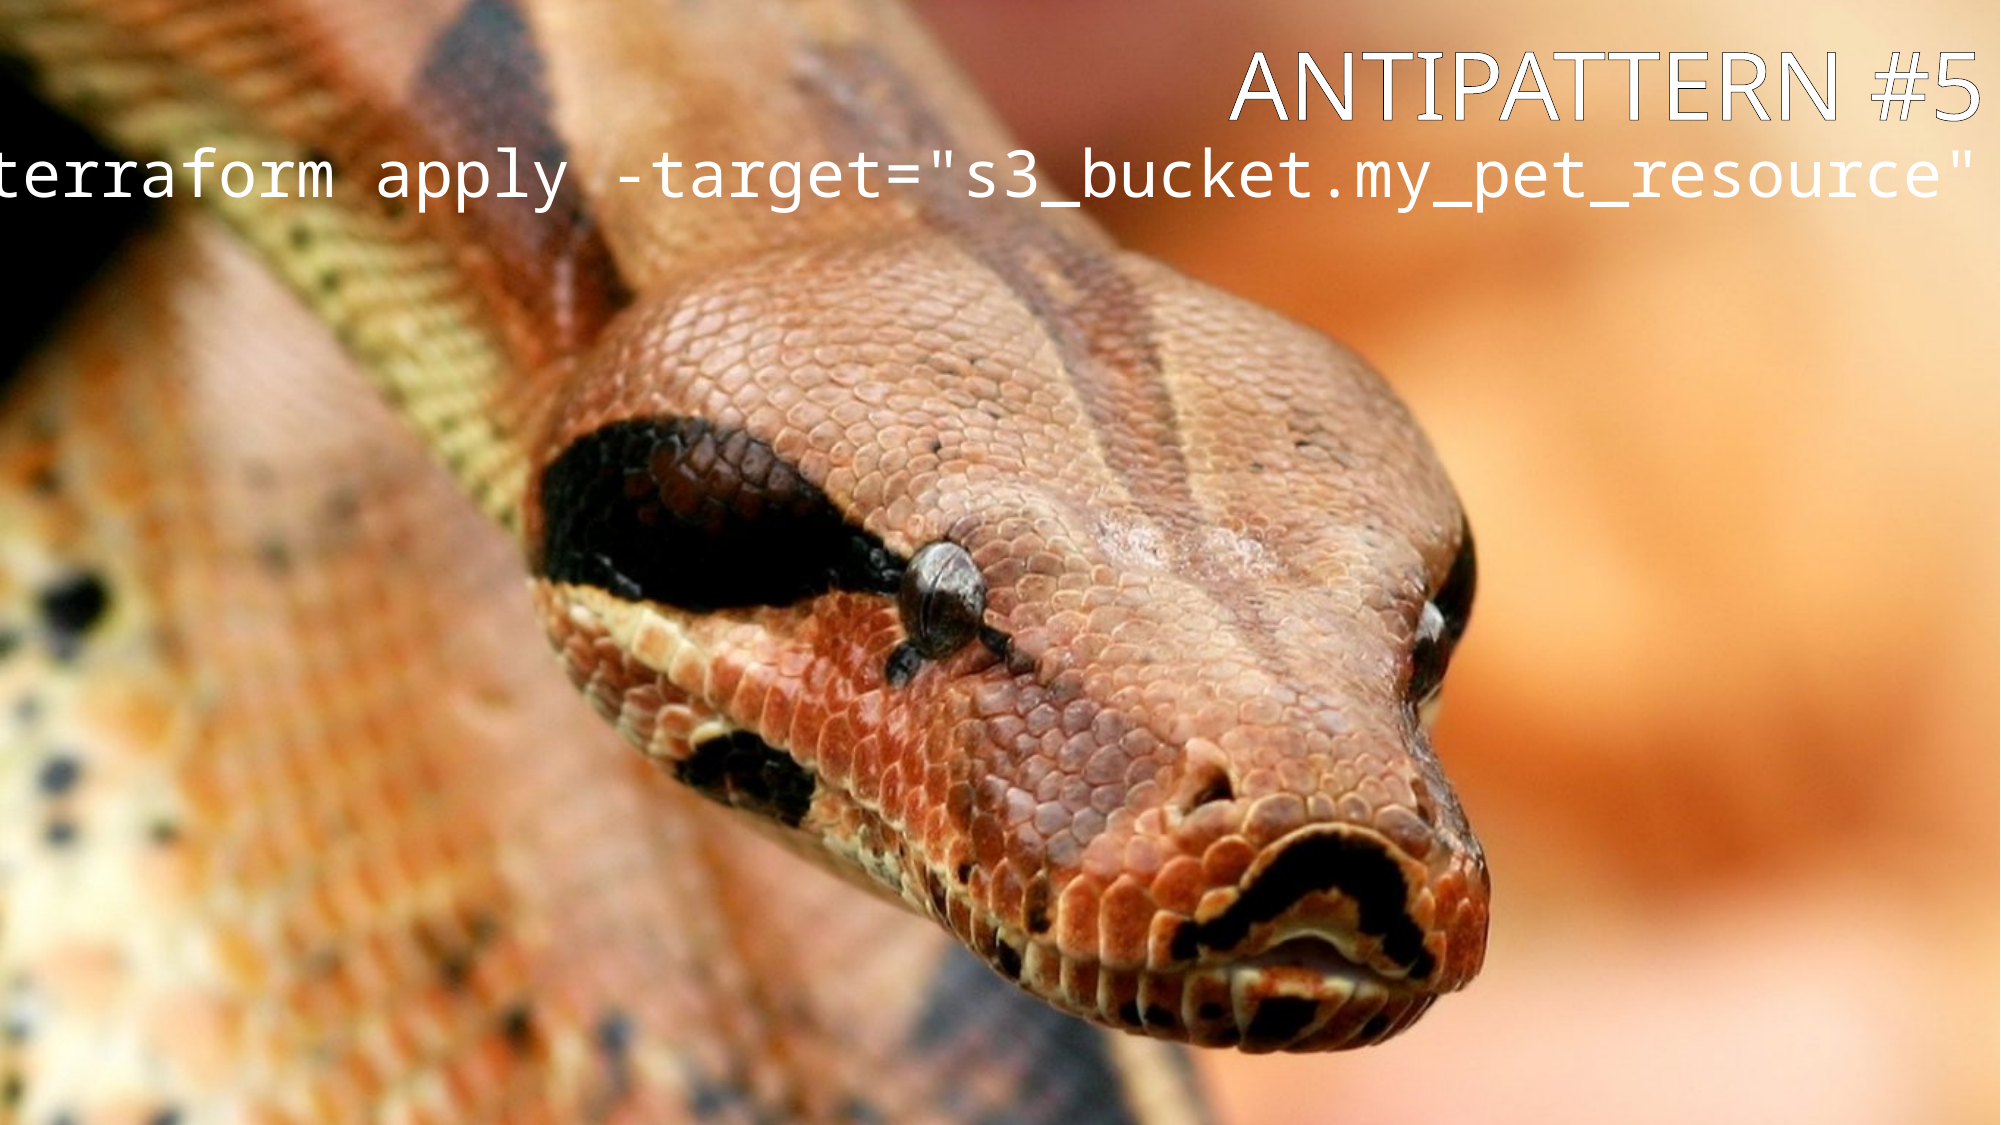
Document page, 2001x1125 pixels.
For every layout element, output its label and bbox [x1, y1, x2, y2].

list [0, 0, 2000, 1125]
